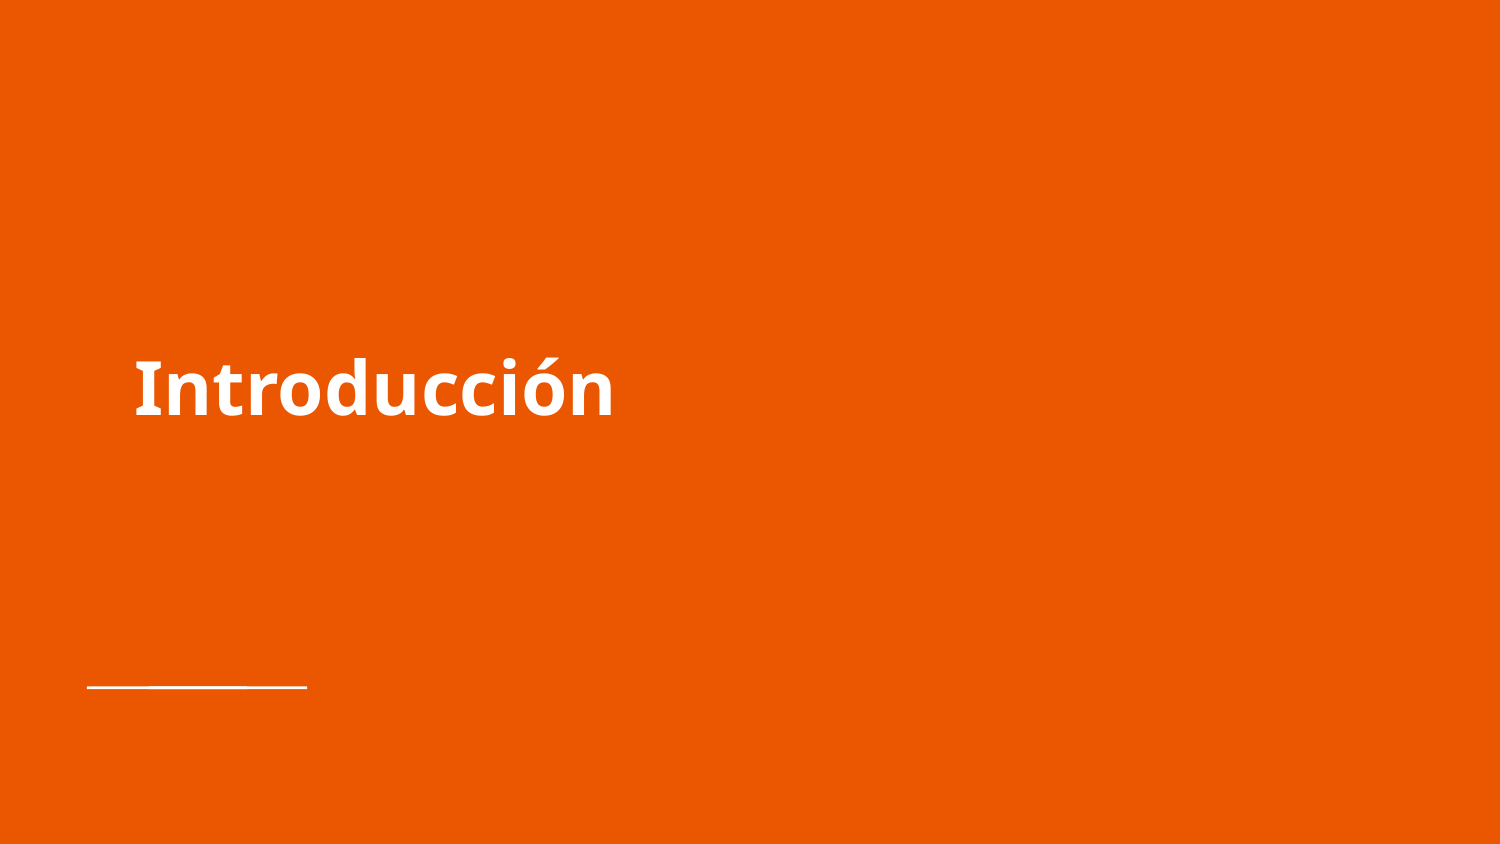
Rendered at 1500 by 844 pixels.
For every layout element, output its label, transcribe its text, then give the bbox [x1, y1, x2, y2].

title Introducción [119, 141, 1272, 632]
